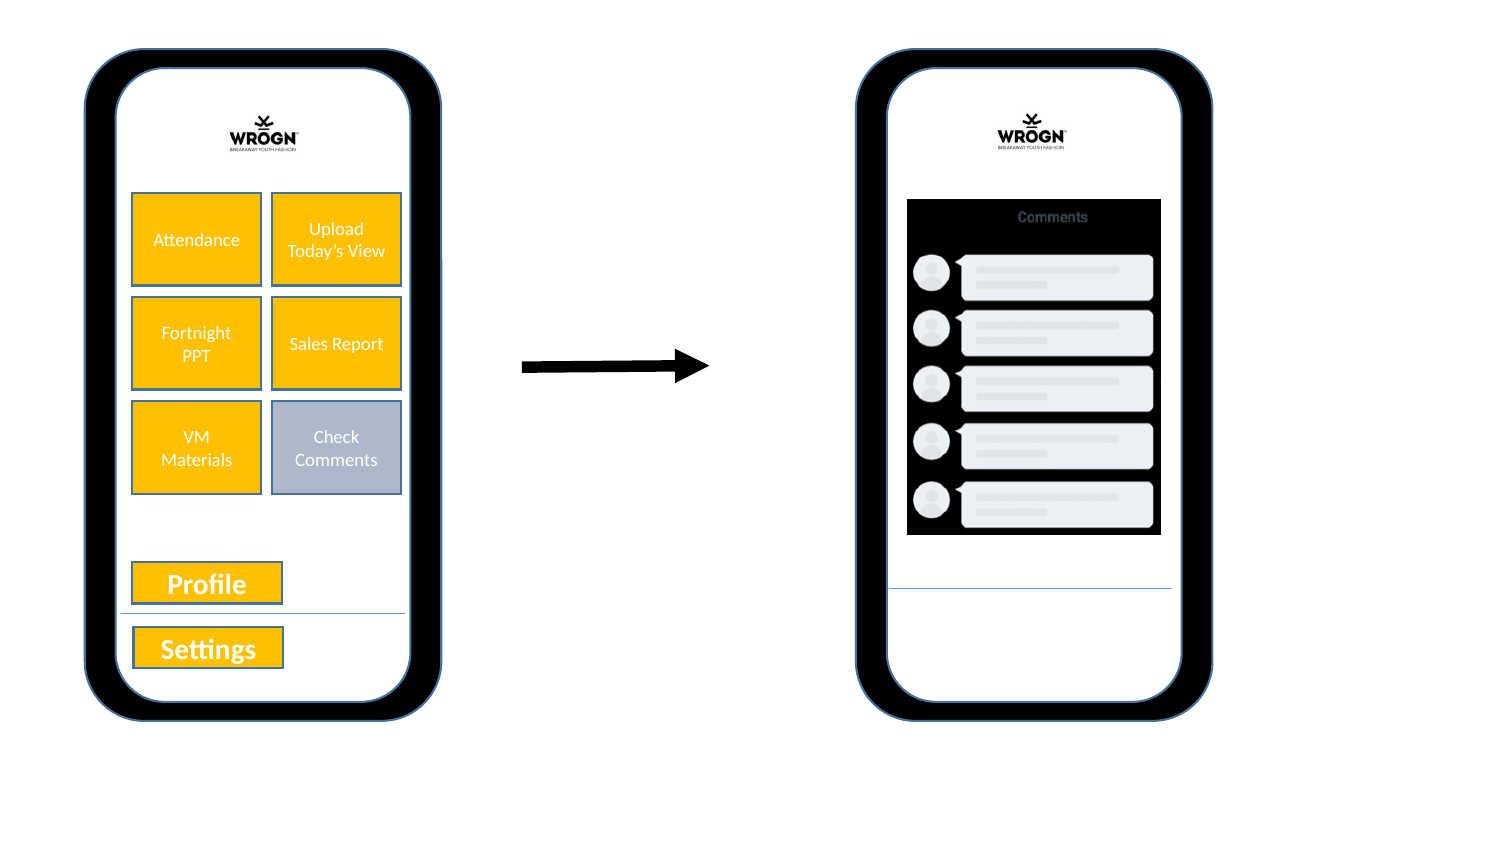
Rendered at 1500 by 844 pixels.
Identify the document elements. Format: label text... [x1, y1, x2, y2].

text_box Fortnight PPT [131, 296, 262, 391]
text_box Sales Report [271, 296, 402, 391]
text_box [854, 48, 1214, 722]
text_box [114, 66, 412, 703]
text_box Profile [131, 561, 283, 605]
text_box [885, 66, 1183, 703]
text_box Attendance [131, 192, 262, 287]
text_box Upload Today’s View [271, 192, 402, 287]
picture [981, 73, 1080, 191]
text_box VM Materials [131, 400, 262, 495]
text_box Settings [132, 626, 284, 669]
text_box Check Comments [271, 400, 402, 495]
picture [213, 75, 312, 192]
text_box [83, 48, 443, 722]
picture [907, 199, 1161, 535]
